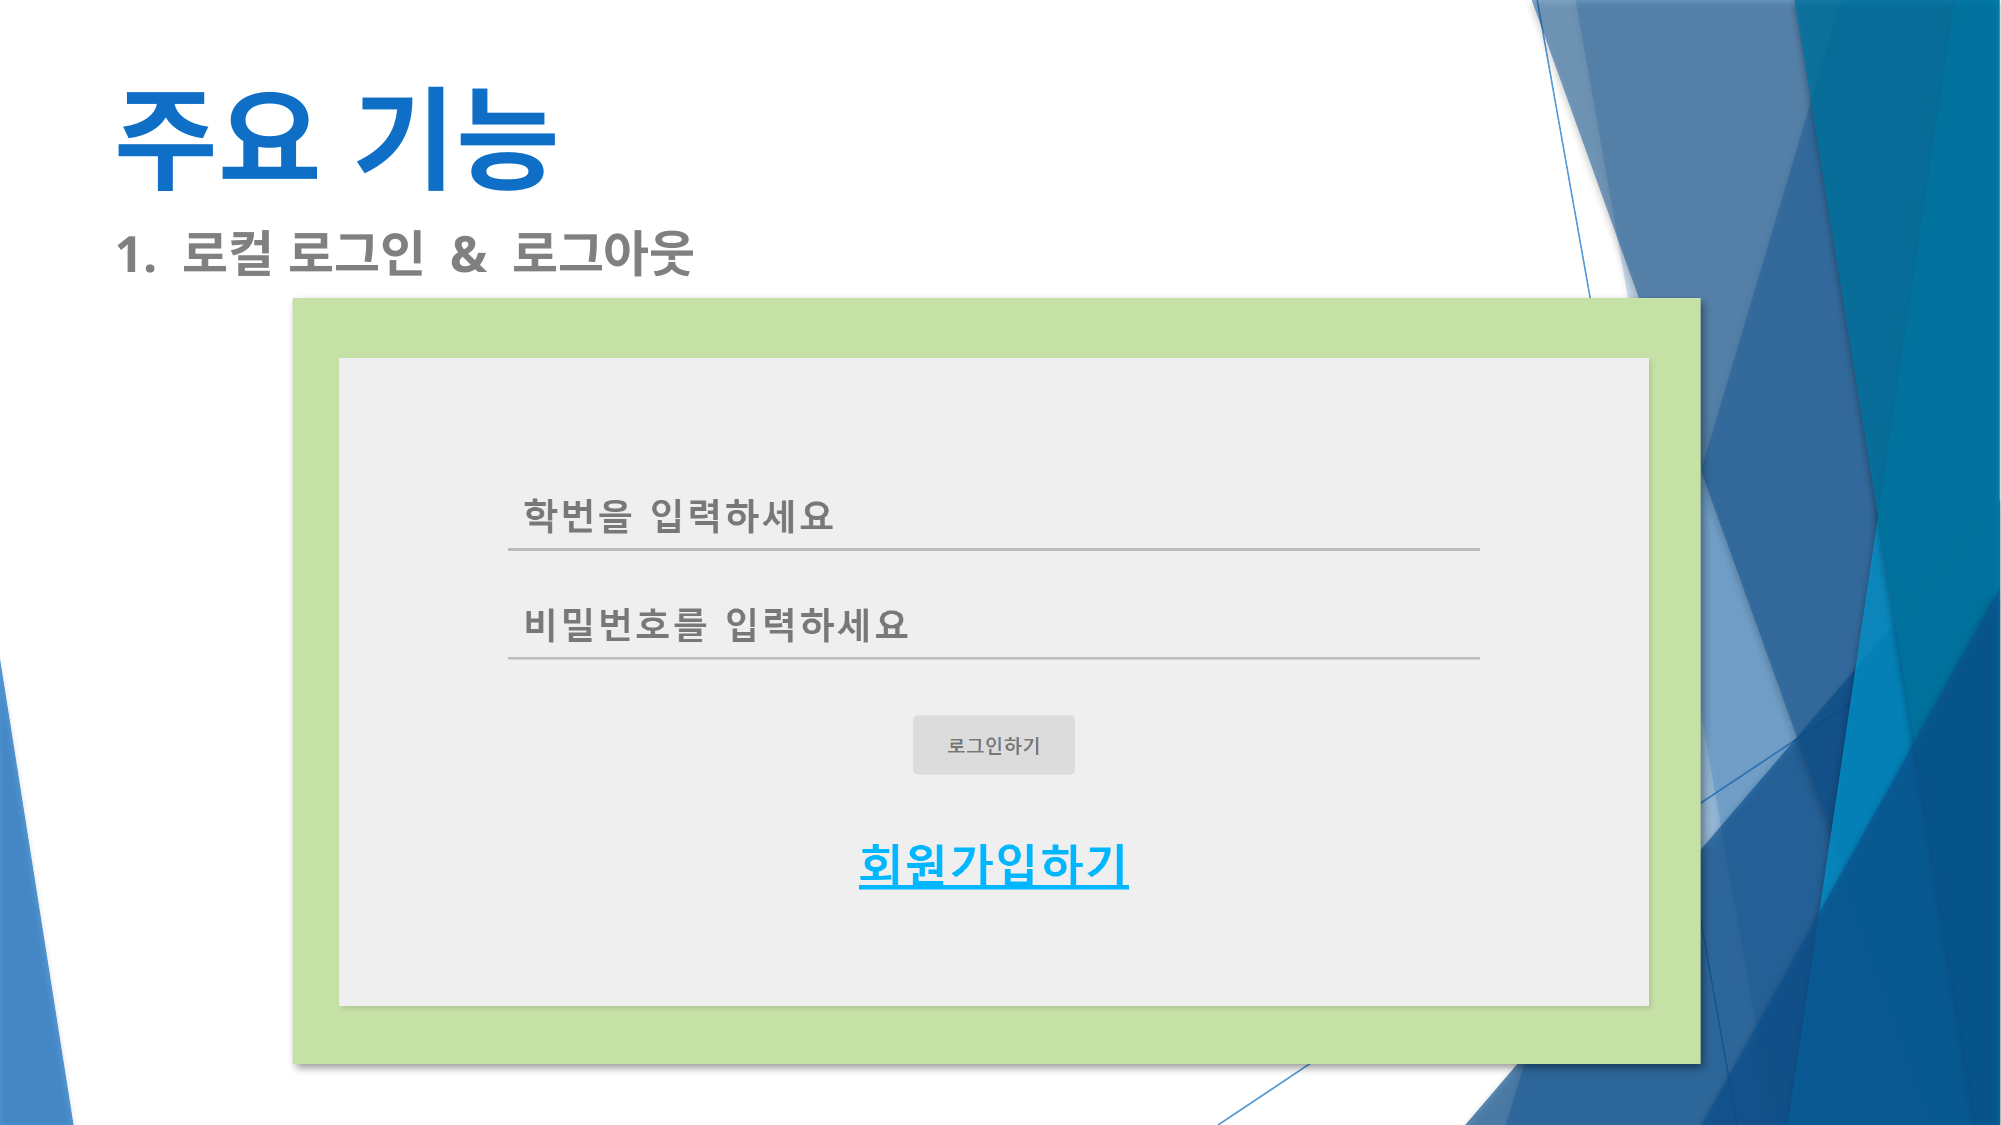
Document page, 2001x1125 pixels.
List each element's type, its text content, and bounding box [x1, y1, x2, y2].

list 1. 로컬 로그인 & 로그아웃 [99, 215, 748, 316]
title 주요 기능 [99, 61, 1510, 279]
picture [292, 297, 1702, 1064]
